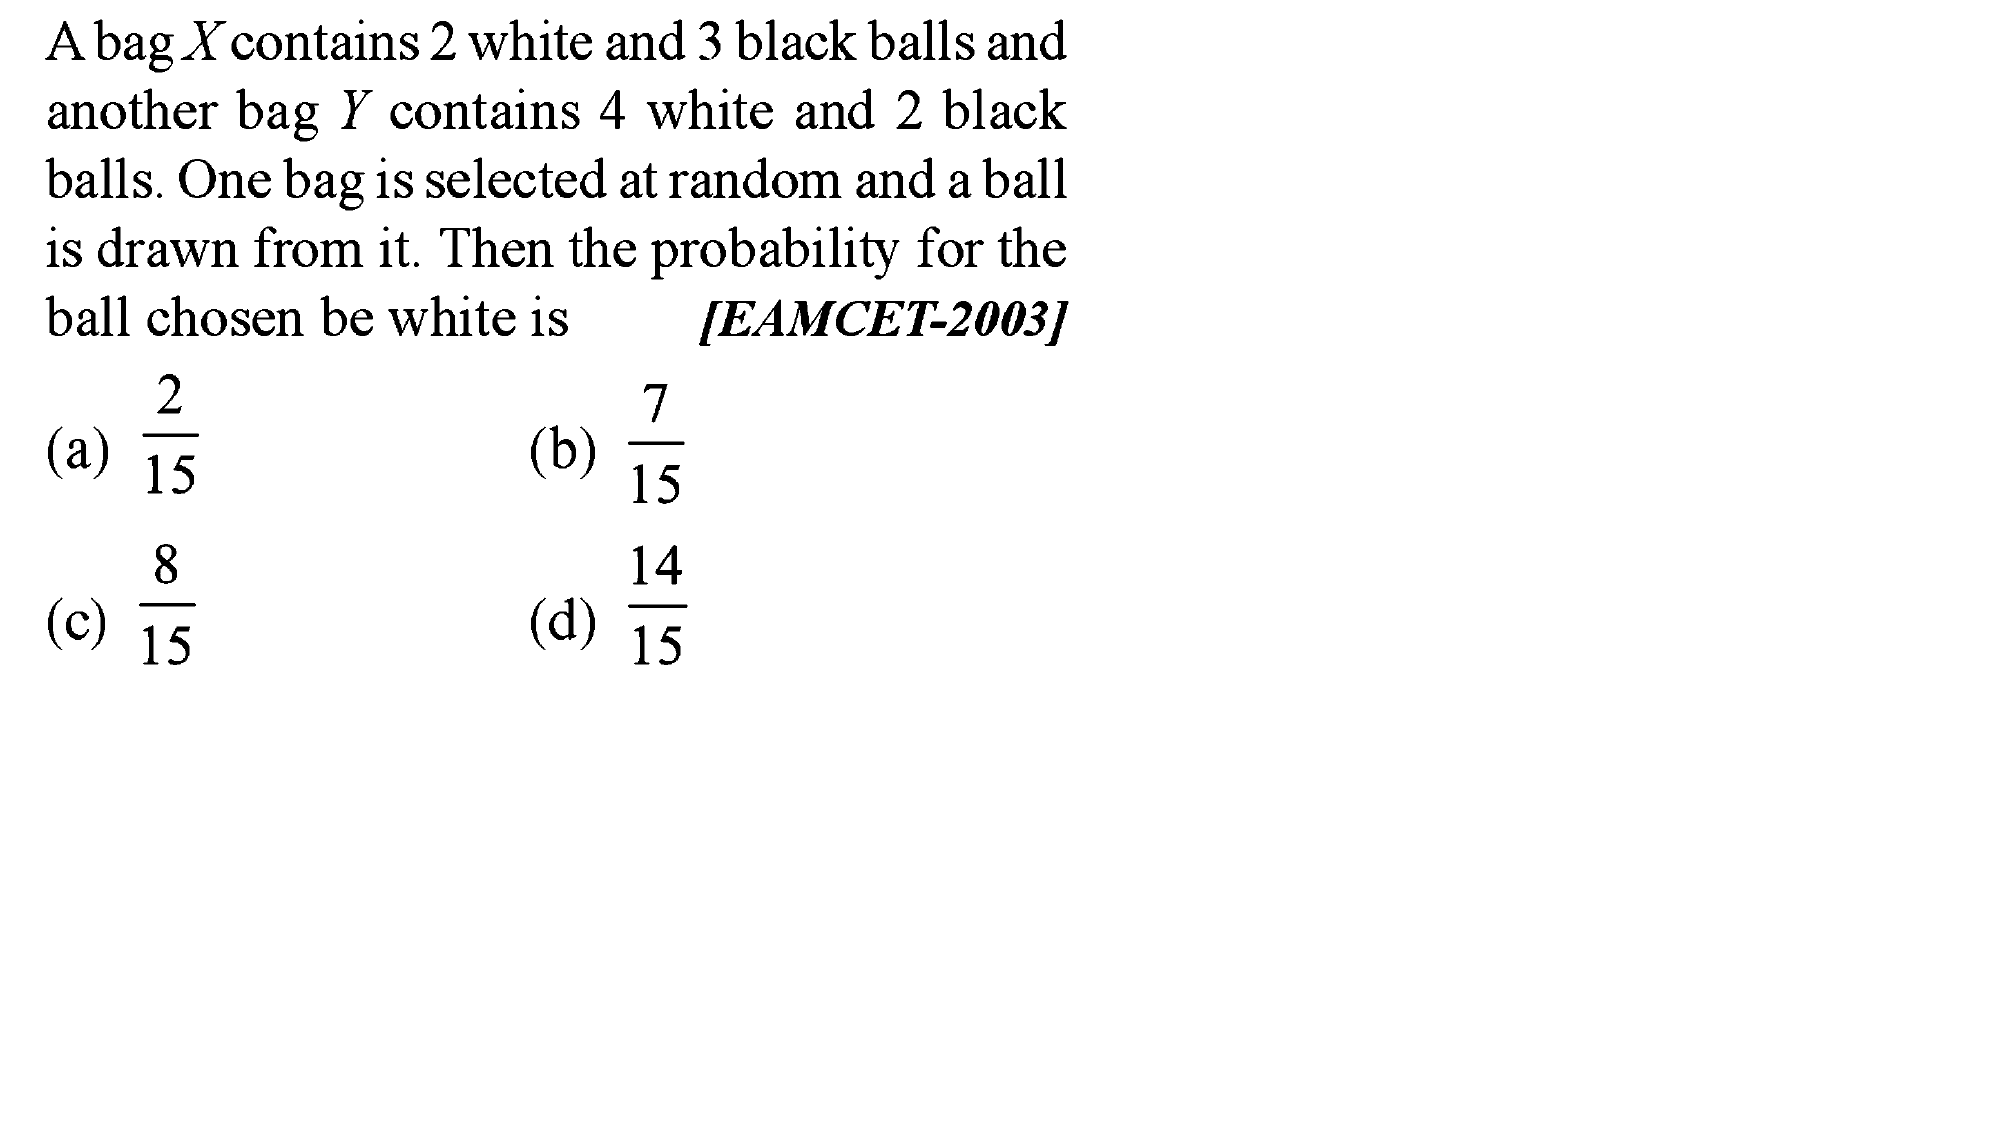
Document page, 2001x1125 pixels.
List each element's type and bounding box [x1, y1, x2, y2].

picture [29, 0, 1092, 697]
